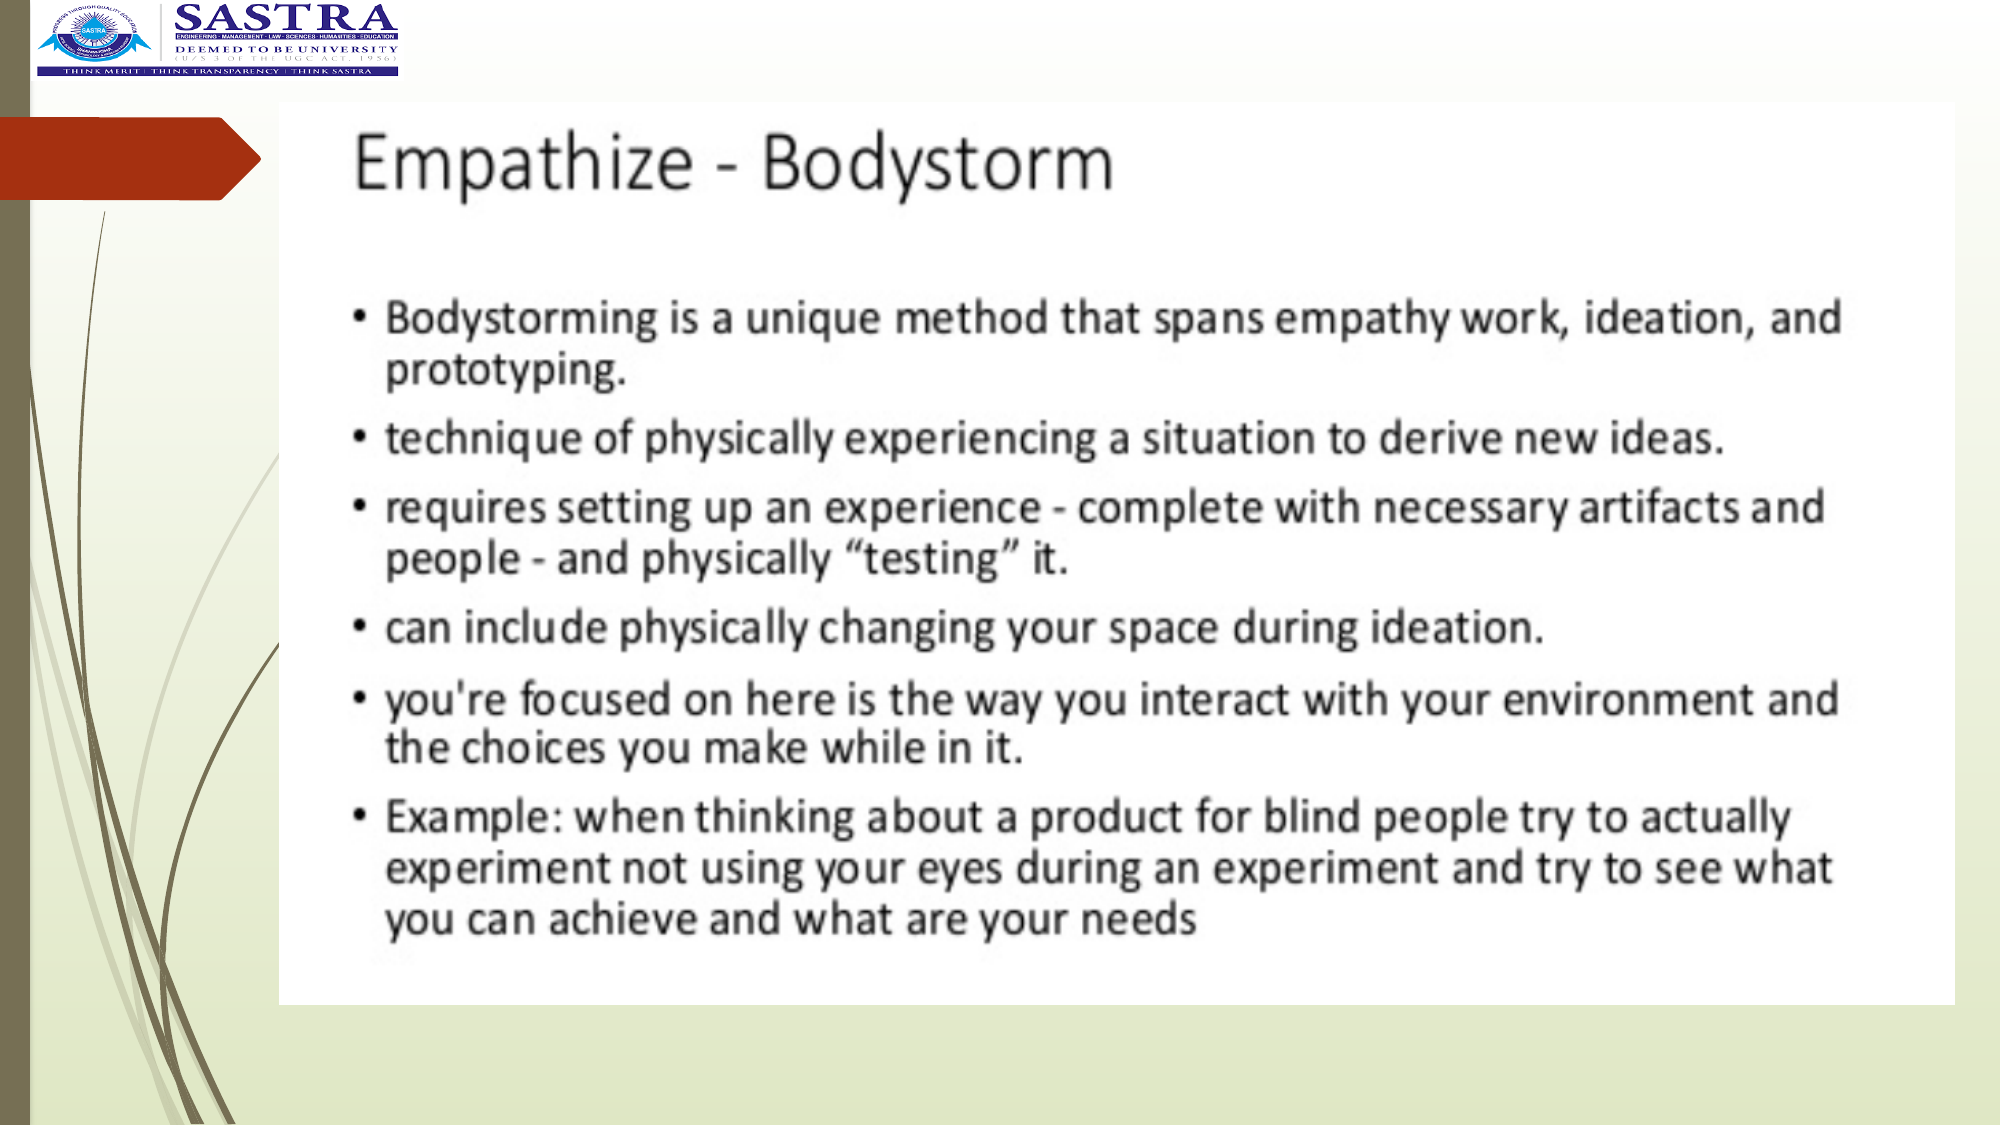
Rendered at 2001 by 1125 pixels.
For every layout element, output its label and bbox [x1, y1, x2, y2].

picture [279, 102, 1955, 1006]
picture [31, 0, 404, 81]
